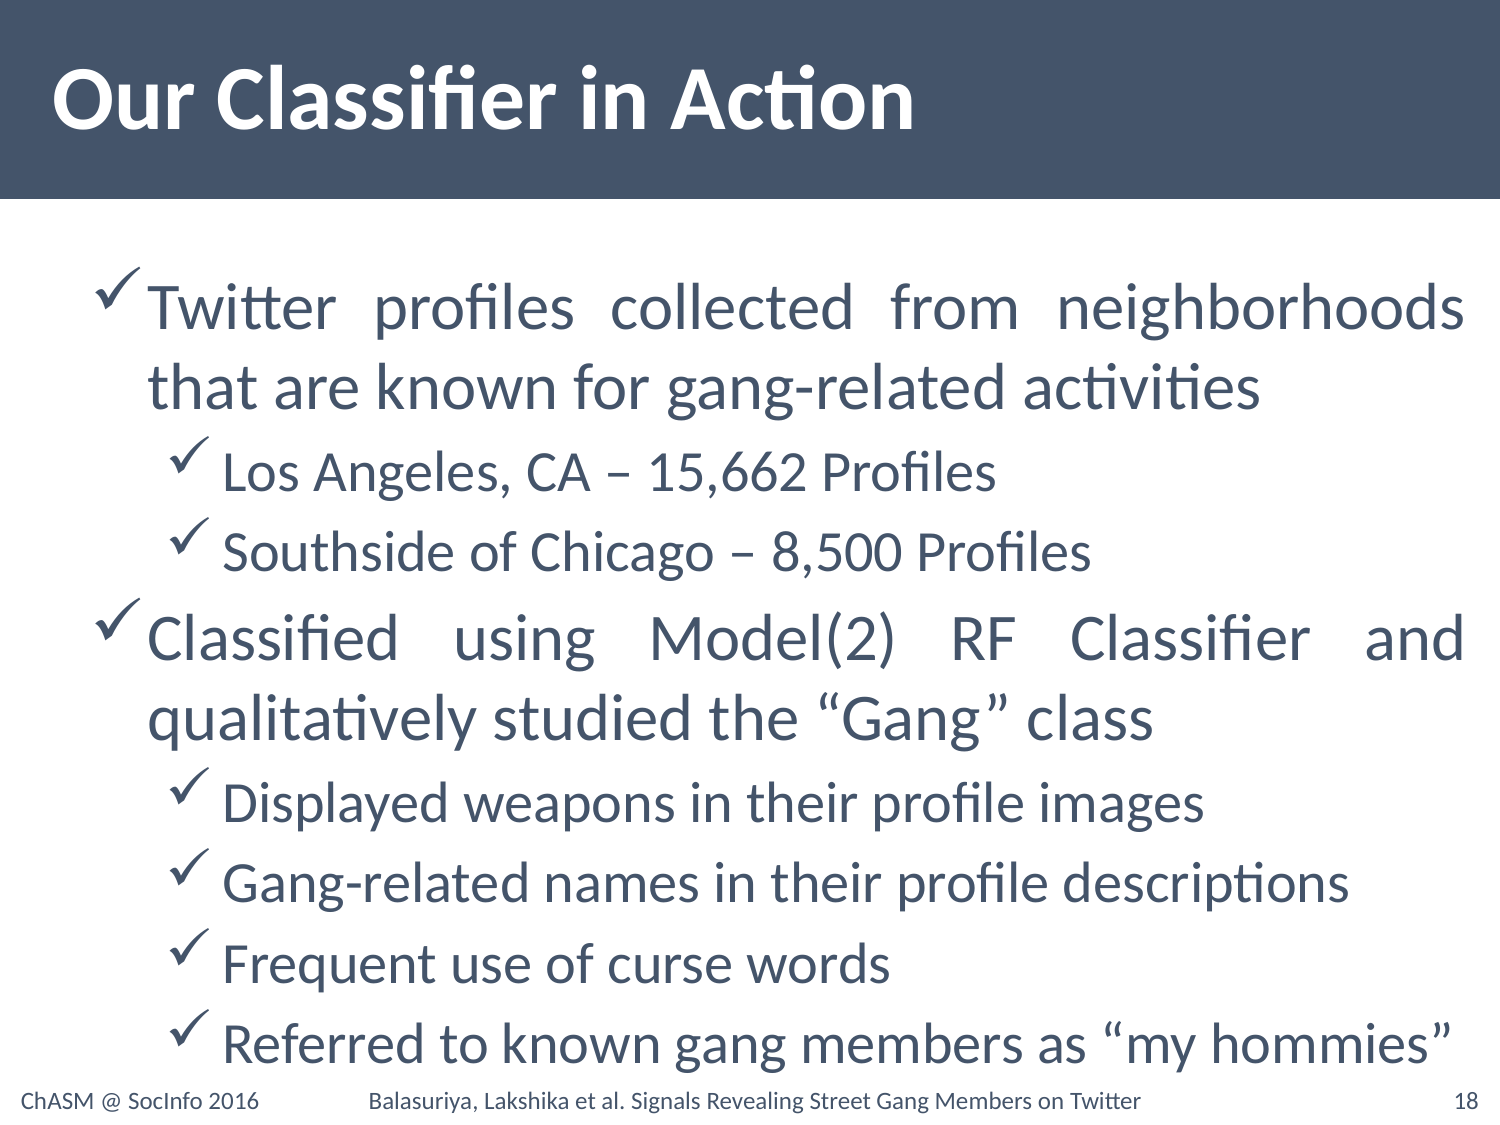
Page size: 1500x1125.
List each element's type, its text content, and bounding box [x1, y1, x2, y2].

slide_number ChASM @ SocInfo 2016 [5, 1069, 194, 1125]
title Our Classifier in Action [0, 0, 1500, 199]
slide_number 18 [1317, 1069, 1495, 1125]
text_box Twitter profiles collected from neighborhoods that are known for gang-related activities Los Angeles, CA – 15,662 Profiles Southside of Chicago – 8,500 Profiles Classified using Model(2) RF Classifier and qualitatively studied the “Gang” class Displayed weapons in their profile images Gang-related names in their profile descriptions Frequent use of curse words Referred to known gang members as “my hommies” [0, 255, 1483, 1083]
footer Balasuriya, Lakshika et al. Signals Revealing Street Gang Members on Twitter [194, 1069, 1317, 1125]
